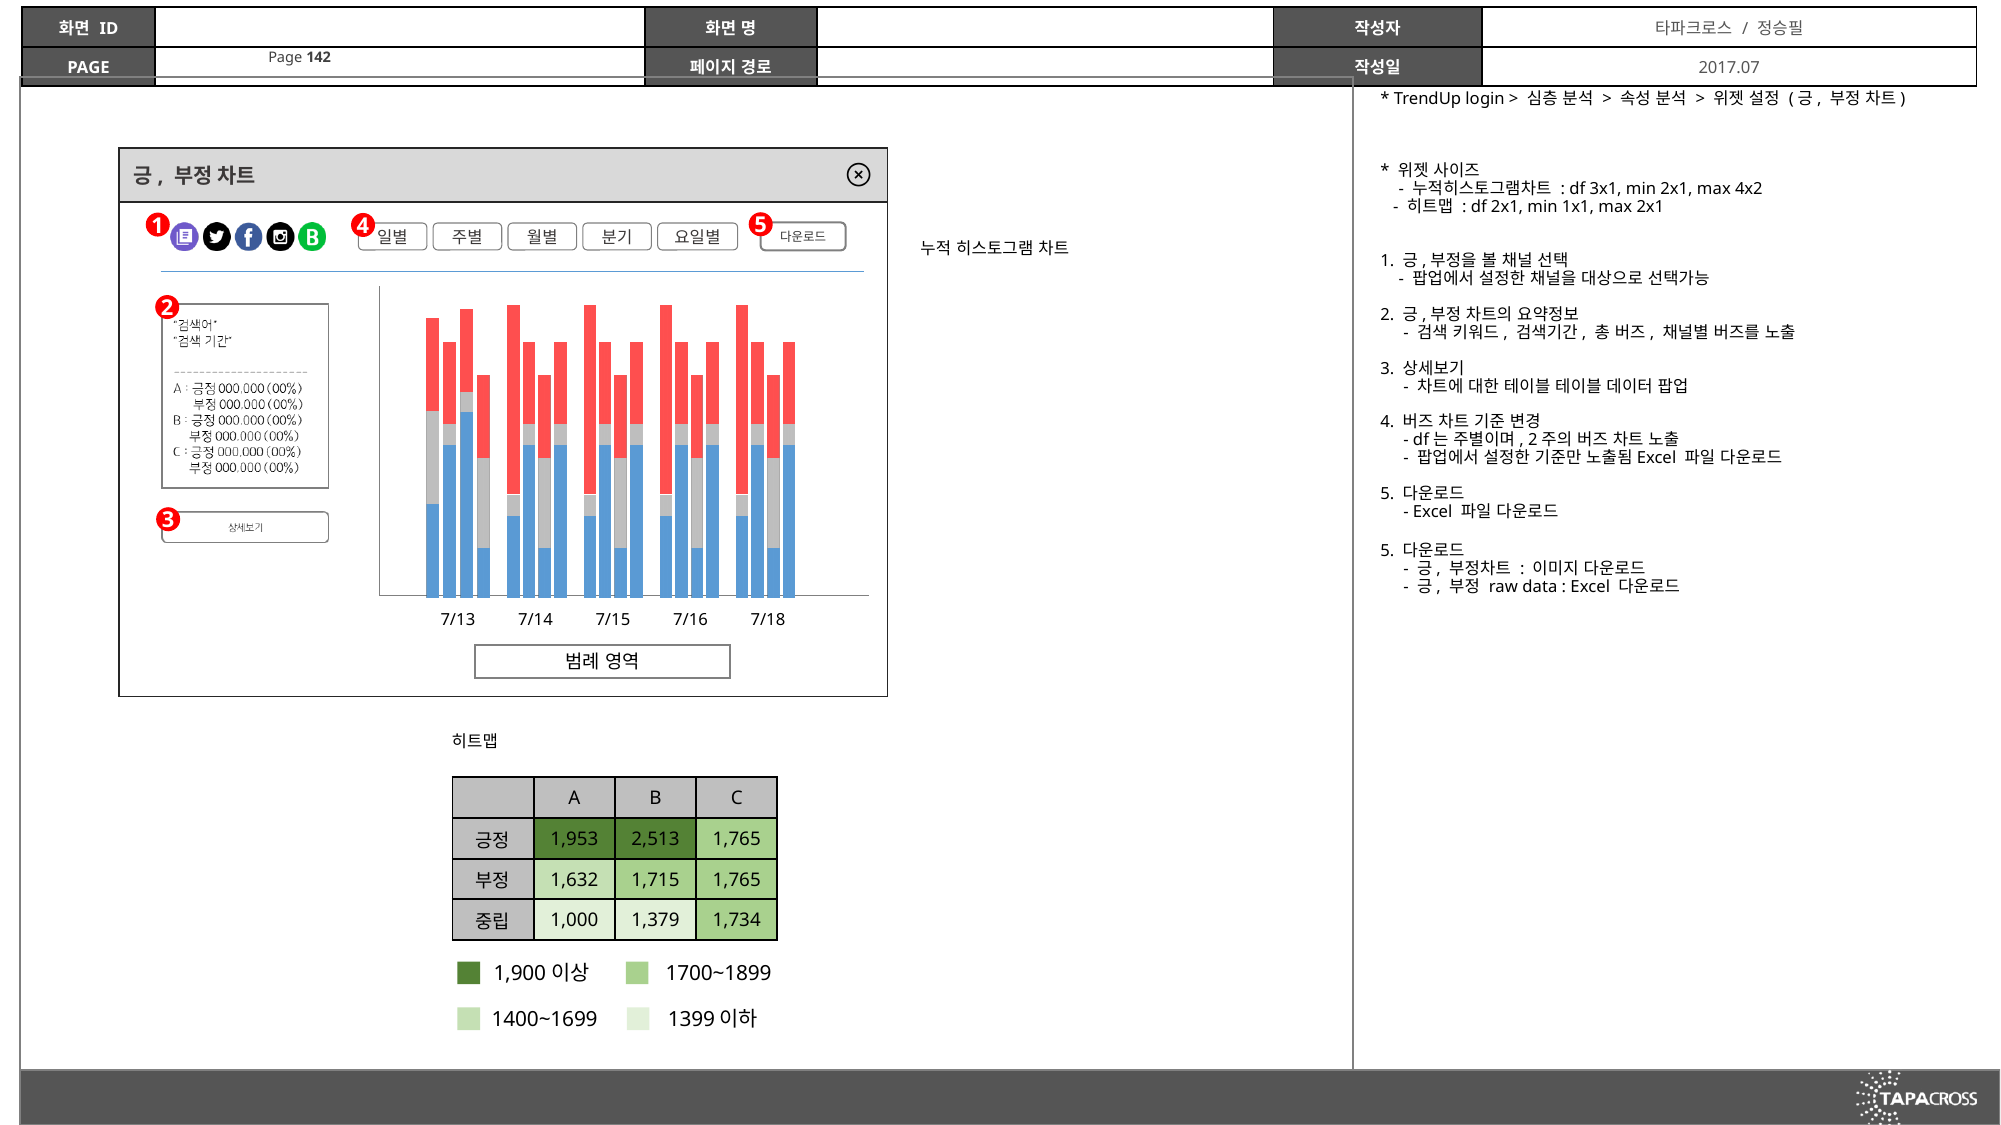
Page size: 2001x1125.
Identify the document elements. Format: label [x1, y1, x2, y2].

table_cell [616, 860, 695, 898]
picture [691, 375, 703, 598]
text_box [650, 952, 787, 993]
table_cell [535, 900, 614, 939]
picture [660, 305, 672, 598]
table_header [697, 778, 776, 817]
text_box [905, 230, 1085, 266]
picture [1855, 1064, 1977, 1125]
table_cell [535, 819, 614, 858]
list [1365, 82, 1977, 1053]
table_cell [616, 900, 695, 939]
picture [599, 342, 611, 598]
picture [584, 305, 596, 598]
text_box [456, 998, 613, 1039]
table_cell [453, 819, 533, 858]
table_header [616, 778, 695, 817]
text_box [436, 723, 513, 759]
picture [614, 375, 627, 598]
text_box [625, 961, 649, 985]
picture [736, 305, 748, 598]
picture [783, 342, 795, 598]
table_cell [453, 900, 533, 939]
picture [630, 342, 643, 598]
text_box [456, 952, 604, 993]
table_header [453, 778, 533, 817]
table_cell [697, 900, 776, 939]
picture [706, 342, 719, 598]
text_box [653, 998, 773, 1039]
picture [767, 375, 780, 598]
text_box [118, 147, 888, 697]
table_cell [697, 860, 776, 898]
picture [507, 305, 520, 598]
table_cell [453, 860, 533, 898]
picture [675, 342, 688, 598]
picture [554, 342, 567, 598]
picture [523, 342, 535, 598]
table_cell [697, 819, 776, 858]
table_cell [616, 819, 695, 858]
picture [751, 342, 764, 598]
picture [538, 375, 551, 598]
text_box [626, 1006, 650, 1031]
picture [170, 222, 326, 251]
table_header [535, 778, 614, 817]
table_cell [535, 860, 614, 898]
